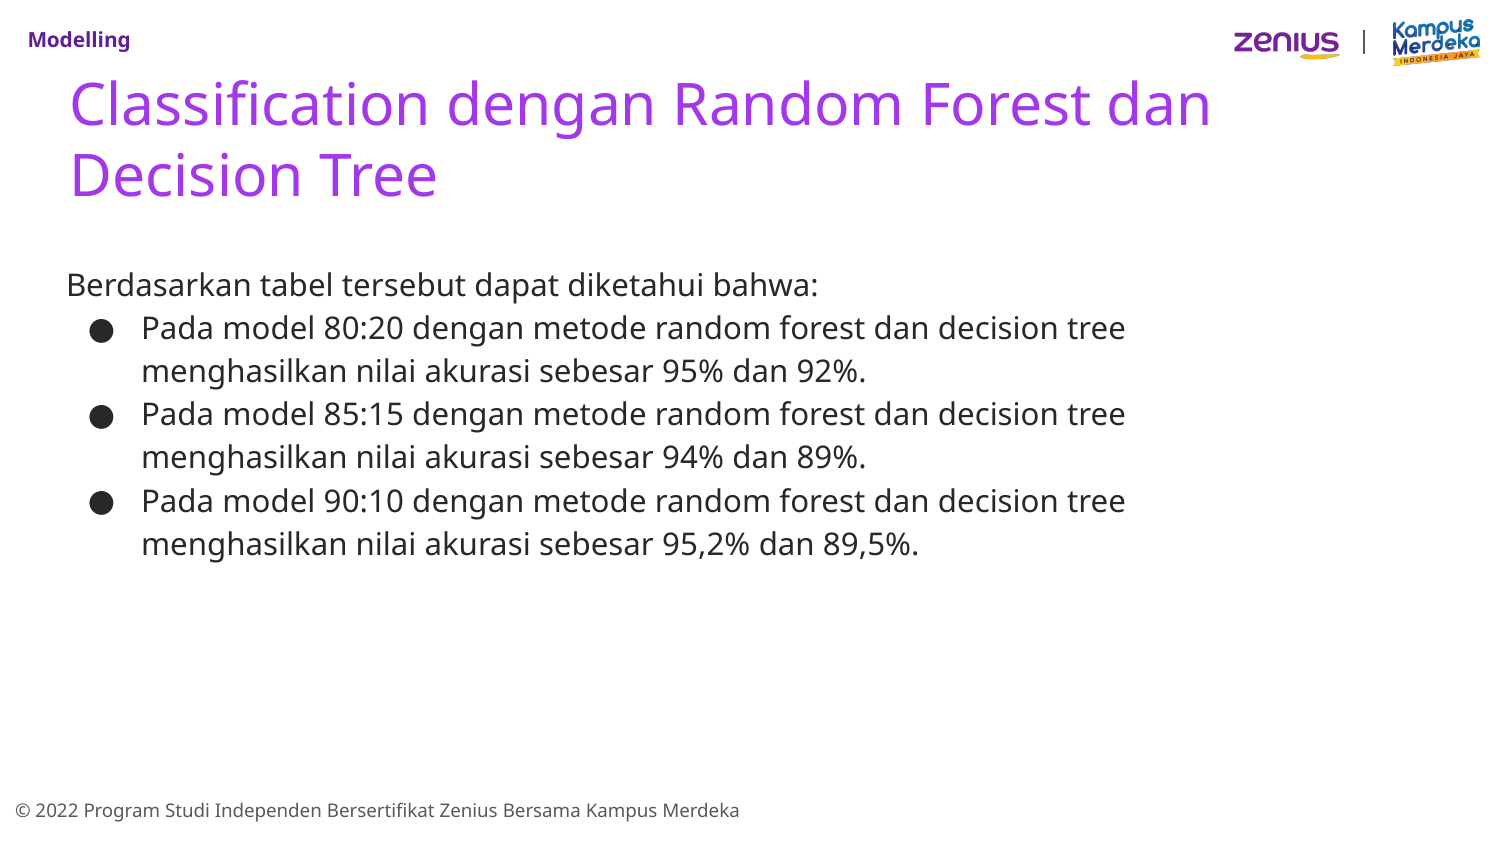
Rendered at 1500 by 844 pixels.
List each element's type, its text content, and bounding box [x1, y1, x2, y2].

text_box Modelling [12, 14, 1011, 65]
text_box © 2022 Program Studi Independen Bersertifikat Zenius Bersama Kampus Merdeka [0, 787, 1468, 833]
title Classification dengan Random Forest dan Decision Tree [54, 69, 1446, 205]
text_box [1230, 15, 1480, 69]
list Berdasarkan tabel tersebut dapat diketahui bahwa: Pada model 80:20 dengan metode random forest dan decision tree menghasilkan nilai akurasi sebesar 95% dan 92%. Pada model 85:15 dengan metode random forest dan decision tree menghasilkan nilai akurasi sebesar 94% dan 89%. Pada model 90:10 dengan metode random forest dan decision tree menghasilkan nilai akurasi sebesar 95,2% dan 89,5%. [51, 244, 1353, 725]
